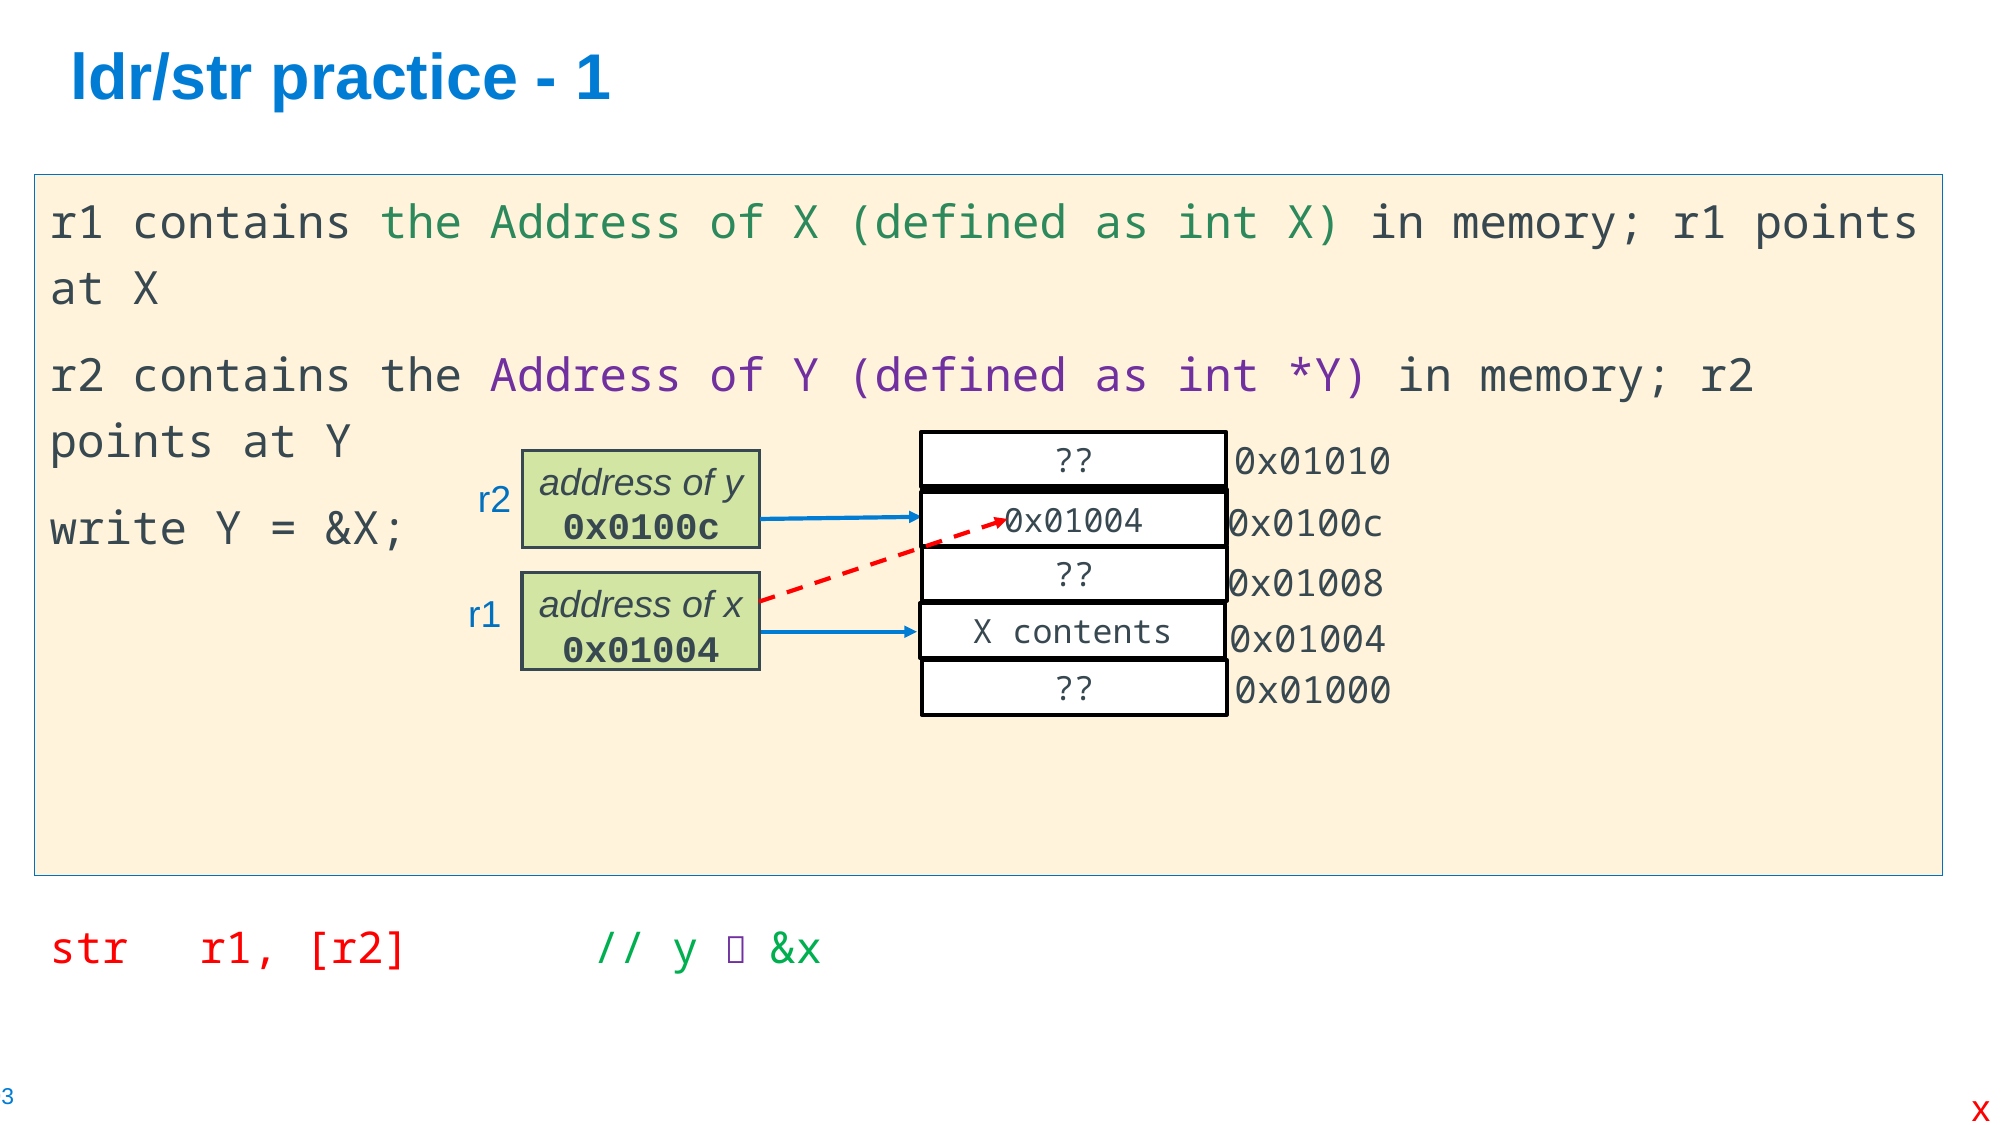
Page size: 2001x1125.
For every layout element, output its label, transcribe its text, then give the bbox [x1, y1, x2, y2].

text_box ?? [1008, 547, 1212, 601]
title ldr/str practice - 1 [55, 3, 1781, 121]
text_box ?? [921, 431, 1219, 487]
text_box 0x01004 [1214, 607, 1402, 668]
text_box X contents [920, 603, 1214, 658]
text_box address of x 0x01004 [521, 572, 761, 671]
text_box 0x01010 [1219, 430, 1407, 490]
text_box 0x0100c [1212, 491, 1400, 551]
text_box ?? [921, 660, 1219, 715]
text_box r1 [453, 582, 517, 643]
text_box 0x01008 [1212, 551, 1400, 612]
text_box address of y 0x0100c [521, 449, 761, 548]
text_box 0x01000 [1219, 658, 1407, 719]
text_box r2 [463, 468, 527, 528]
list r1 contains the Address of X (defined as int X) in memory; r1 points at X r2 contains the Address of Y (defined as int *Y) in memory; r2 points at Y write Y = &X; str r1, [r2] // y  &x [34, 174, 1943, 876]
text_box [758, 518, 1008, 602]
text_box x [1956, 1076, 2000, 1125]
text_box 0x01004 [921, 491, 1227, 547]
